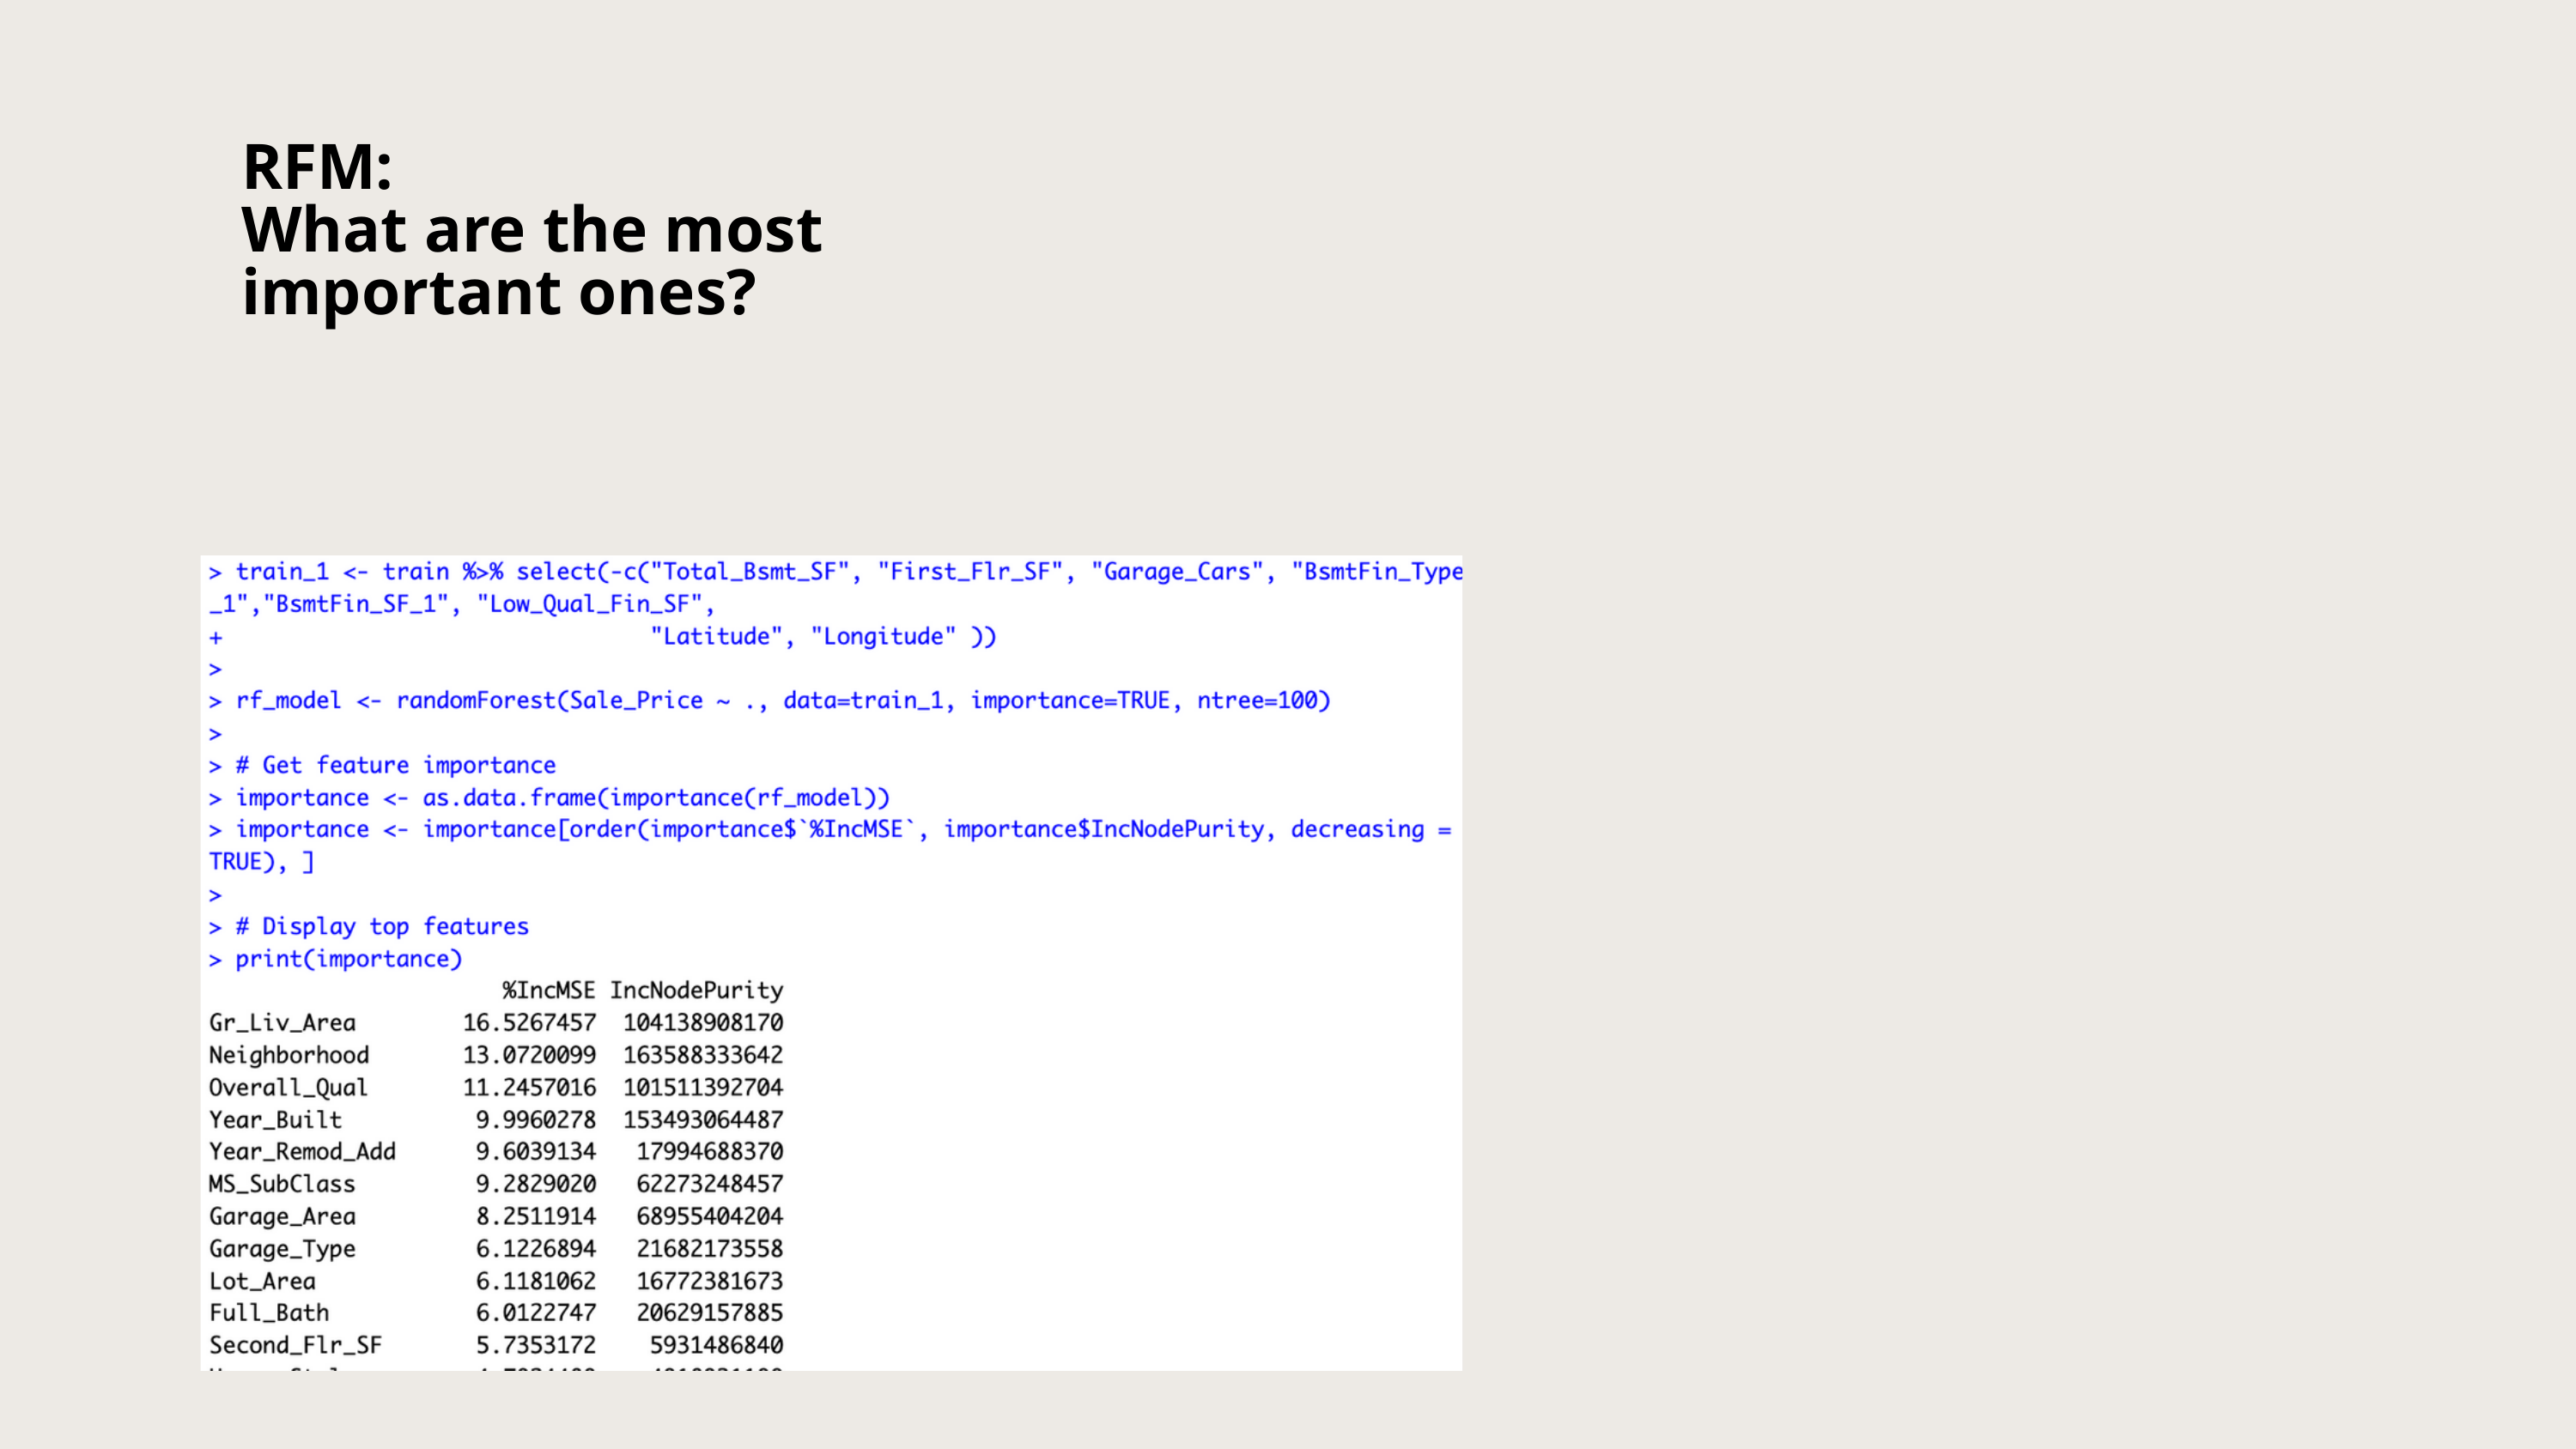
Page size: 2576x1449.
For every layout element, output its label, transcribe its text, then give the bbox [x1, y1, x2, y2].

text_box [200, 555, 1463, 1371]
text_box RFM: What are the most important ones? [241, 139, 1091, 328]
